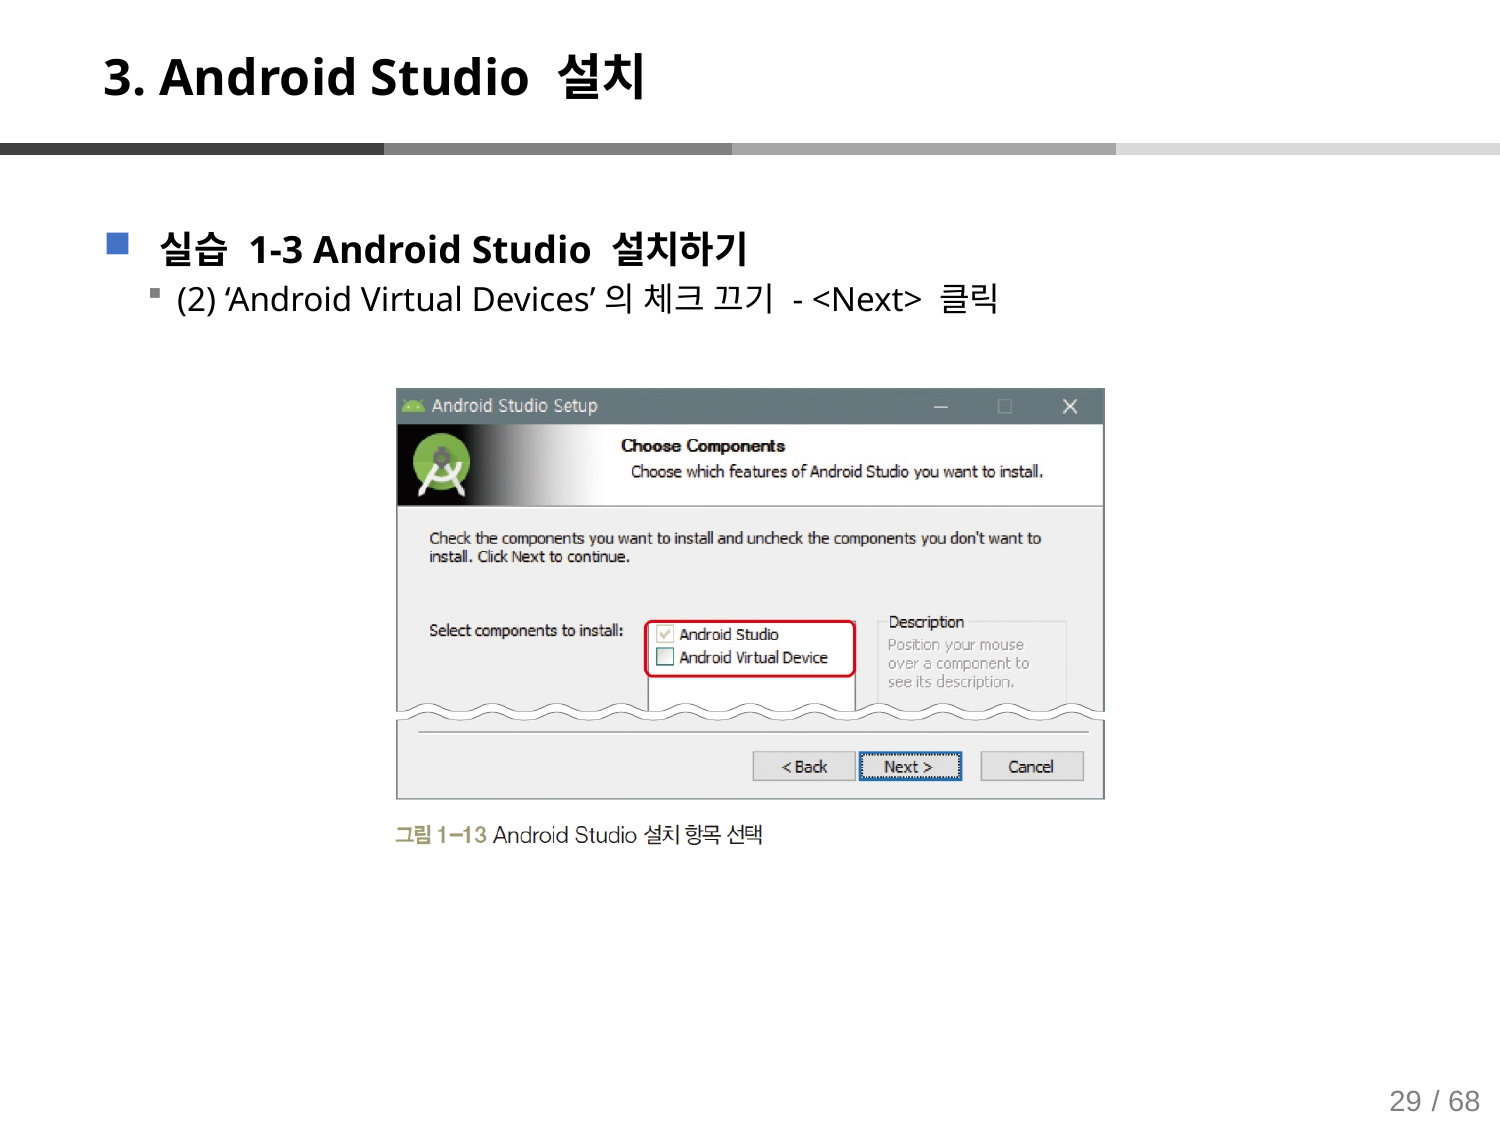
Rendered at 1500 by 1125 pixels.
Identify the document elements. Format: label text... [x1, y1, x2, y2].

title 3. Android Studio 설치 [88, 30, 1211, 121]
list 실습 1-3 Android Studio 설치하기 (2) ‘Android Virtual Devices’의 체크 끄기 - <Next> 클릭 [88, 196, 1436, 1083]
picture [393, 384, 1107, 848]
